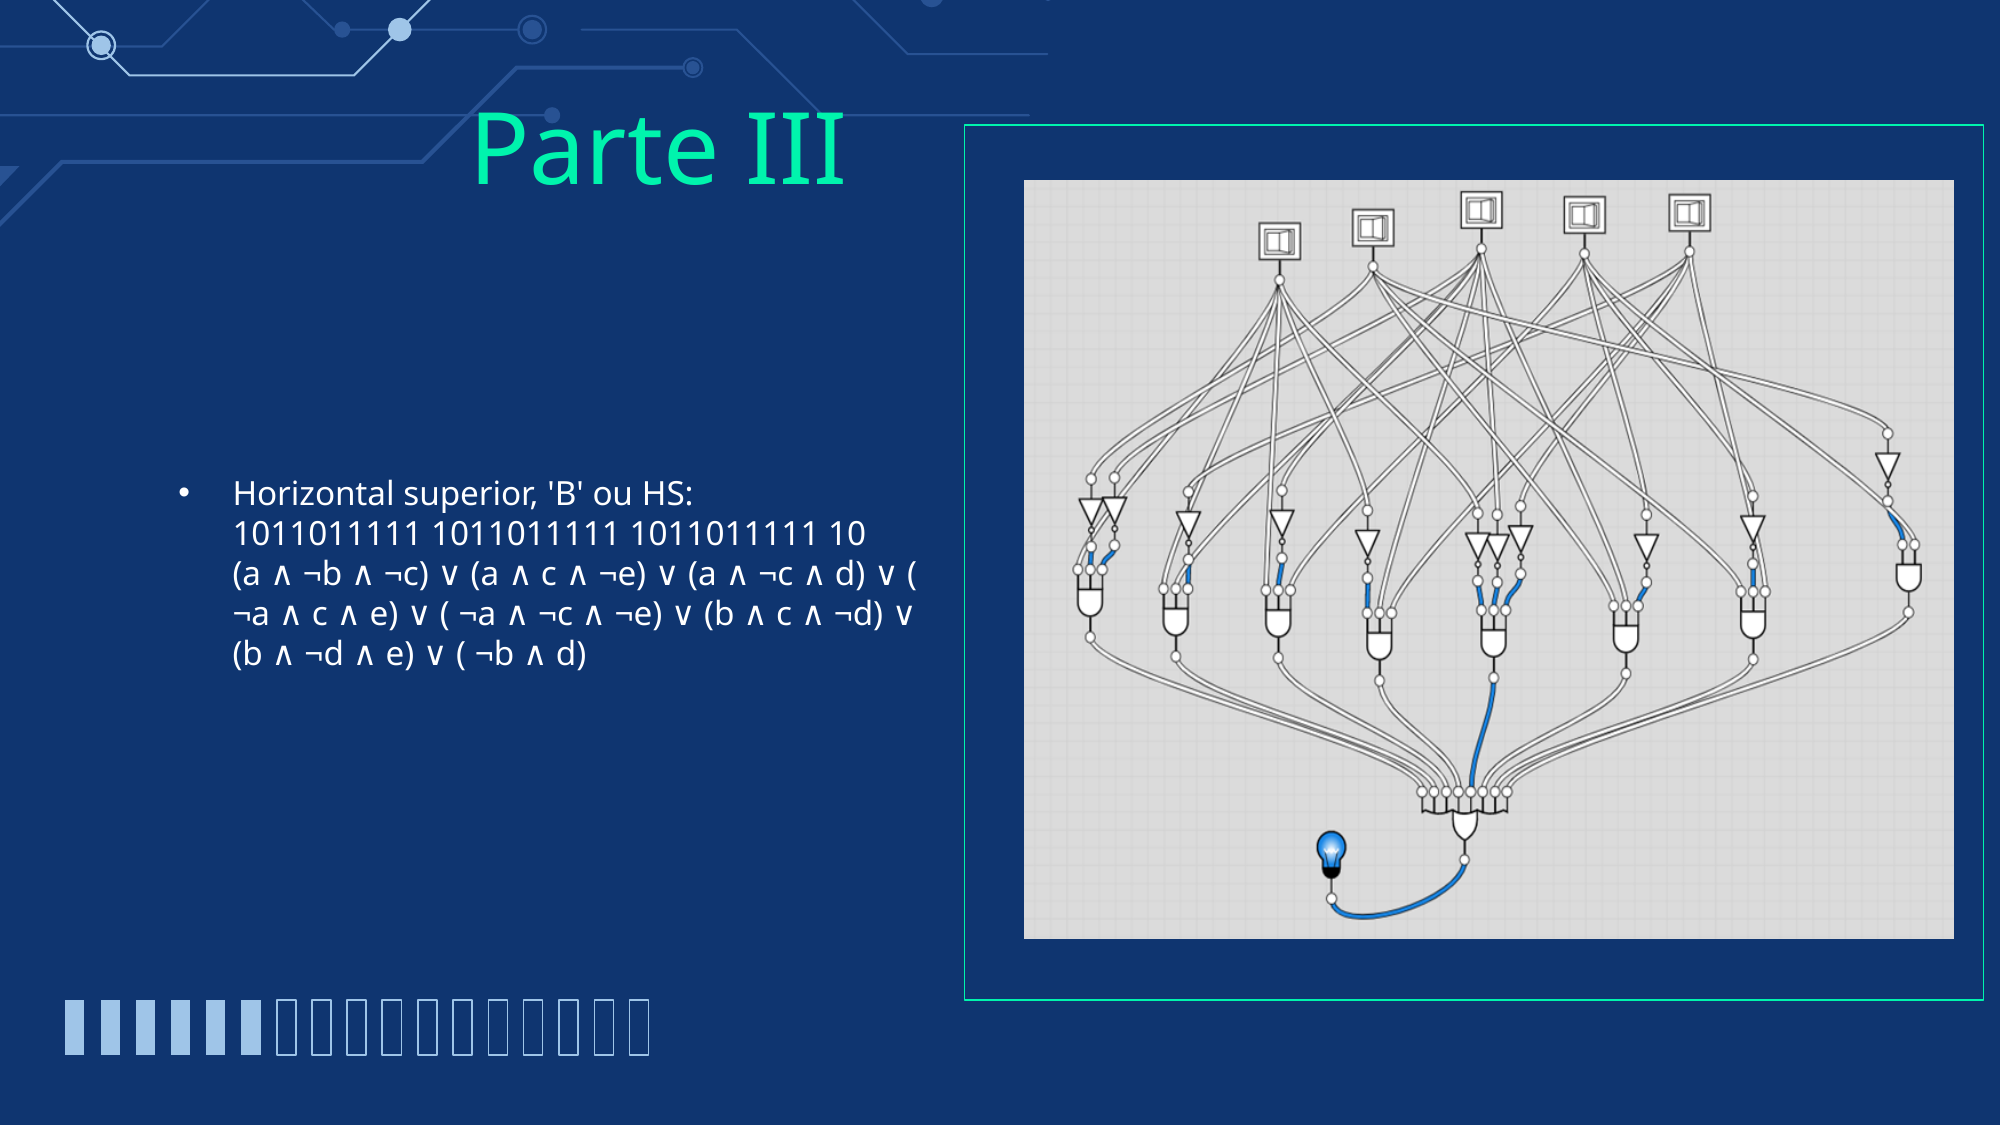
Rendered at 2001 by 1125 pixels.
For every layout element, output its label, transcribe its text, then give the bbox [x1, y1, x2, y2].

subtitle Horizontal superior, 'B' ou HS: 1011011111 1011011111 1011011111 10 (a ∧ ¬b ∧ ¬c) ∨ (a ∧ c ∧ ¬e) ∨ (a ∧ ¬c ∧ d) ∨ ( ¬a ∧ c ∧ e) ∨ ( ¬a ∧ ¬c ∧ ¬e) ∨ (b ∧ c ∧ ¬d) ∨ (b ∧ ¬d ∧ e) ∨ ( ¬b ∧ d) [157, 203, 926, 981]
picture [1023, 180, 1955, 939]
title Parte III [157, 84, 926, 203]
